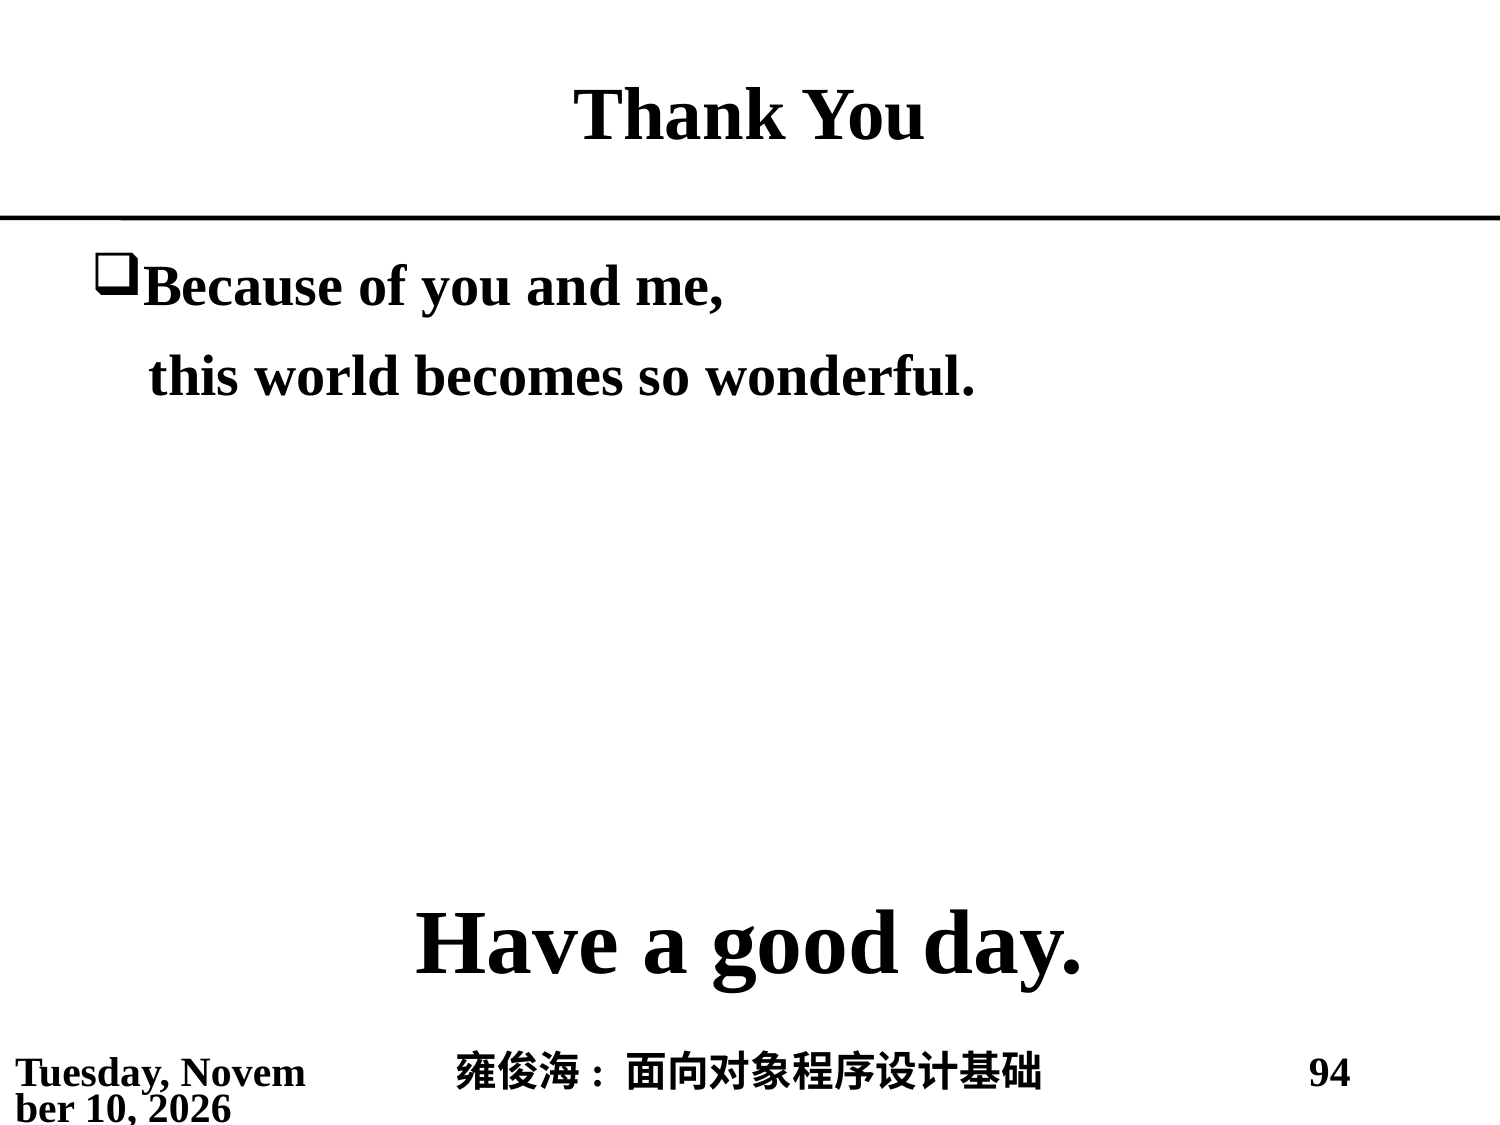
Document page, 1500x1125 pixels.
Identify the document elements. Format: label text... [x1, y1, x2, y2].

title Thank You [0, 0, 1500, 217]
slide_number 94 [1161, 1042, 1499, 1103]
footer 雍俊海: 面向对象程序设计基础 [337, 1042, 1161, 1103]
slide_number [0, 1042, 337, 1103]
list Because of you and me, this world becomes so wonderful. Have a good day. [75, 239, 1425, 1042]
